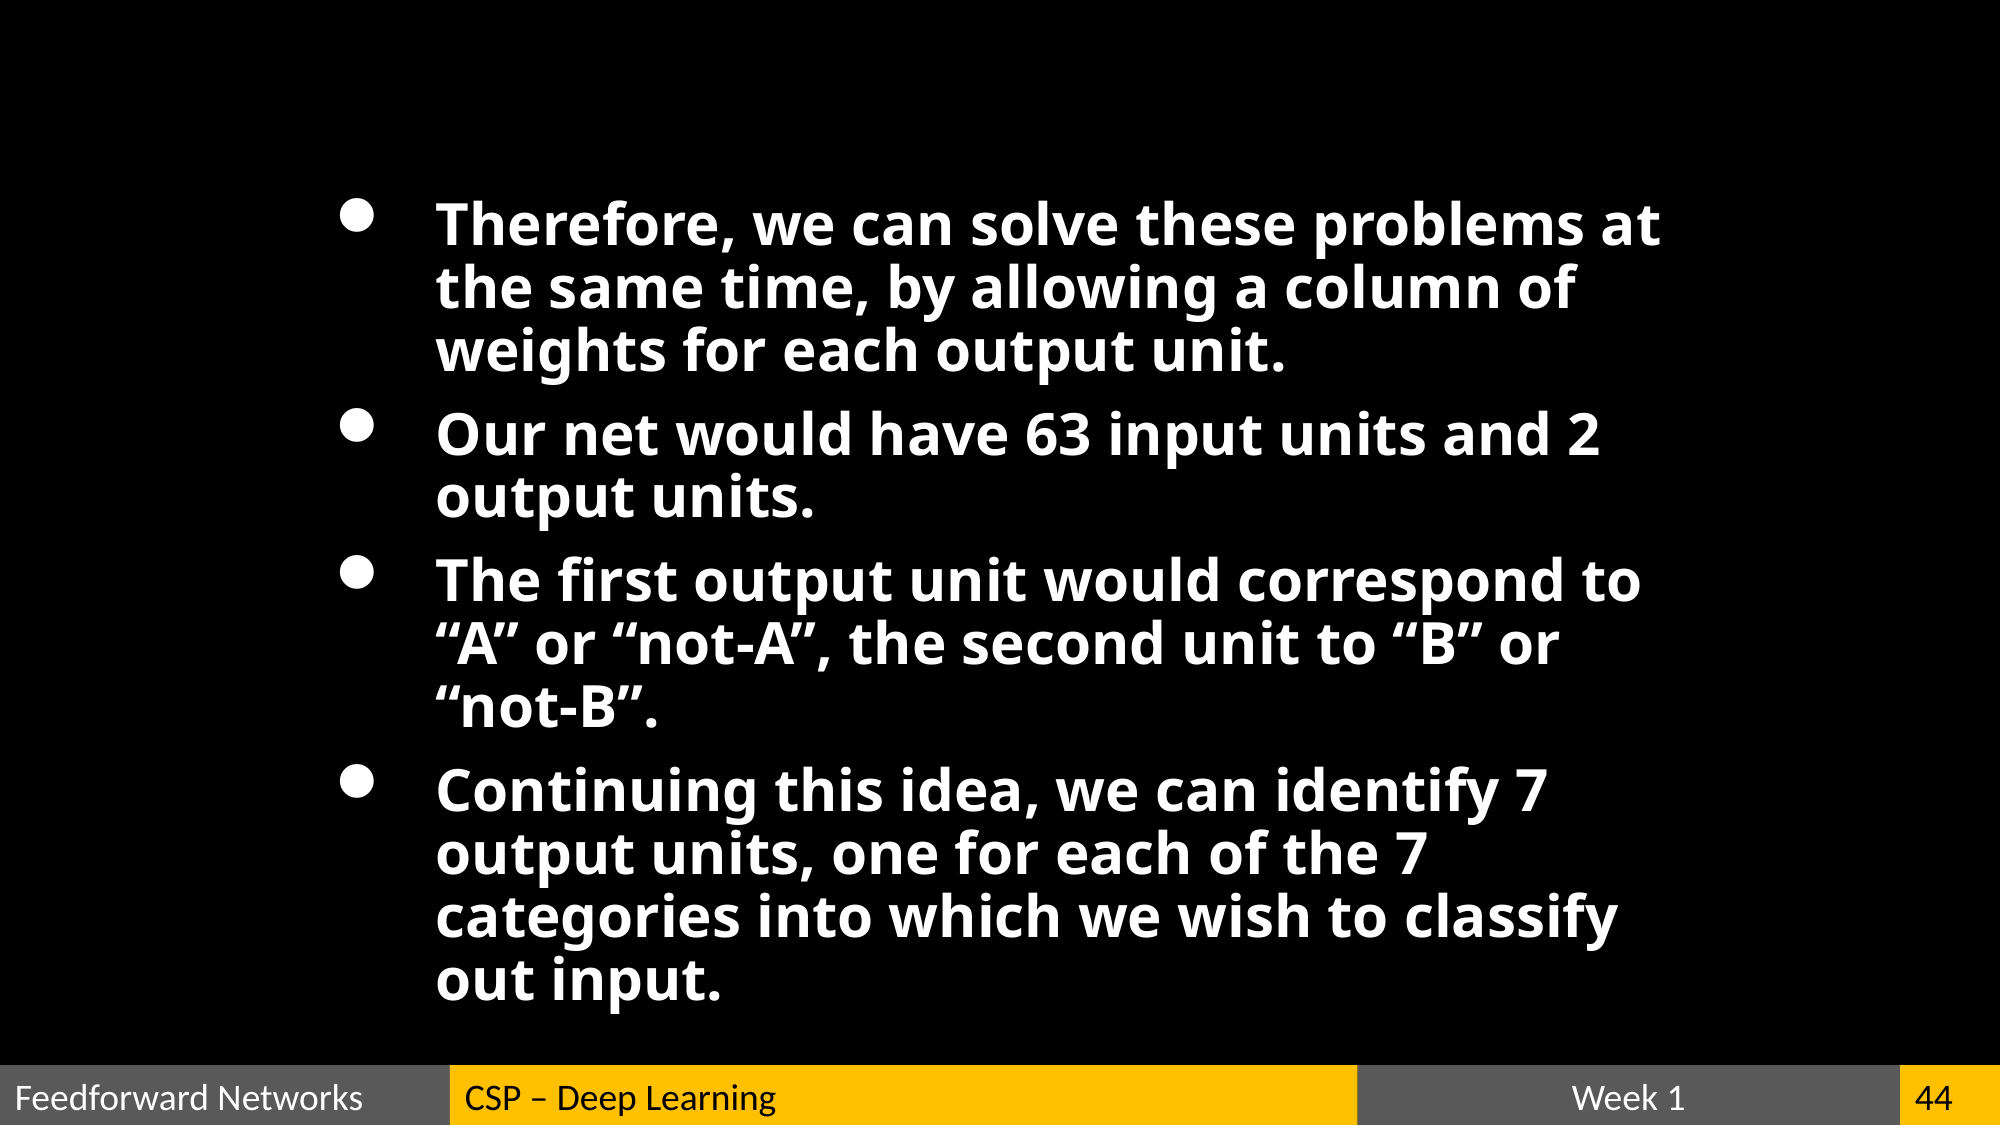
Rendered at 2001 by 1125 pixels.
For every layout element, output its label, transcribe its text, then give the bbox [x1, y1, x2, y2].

list Therefore, we can solve these problems at the same time, by allowing a column of weights for each output unit. Our net would have 63 input units and 2 output units. The first output unit would correspond to “A” or “not-A”, the second unit to “B” or “not-B”. Continuing this idea, we can identify 7 output units, one for each of the 7 categories into which we wish to classify out input. [320, 187, 1703, 1125]
